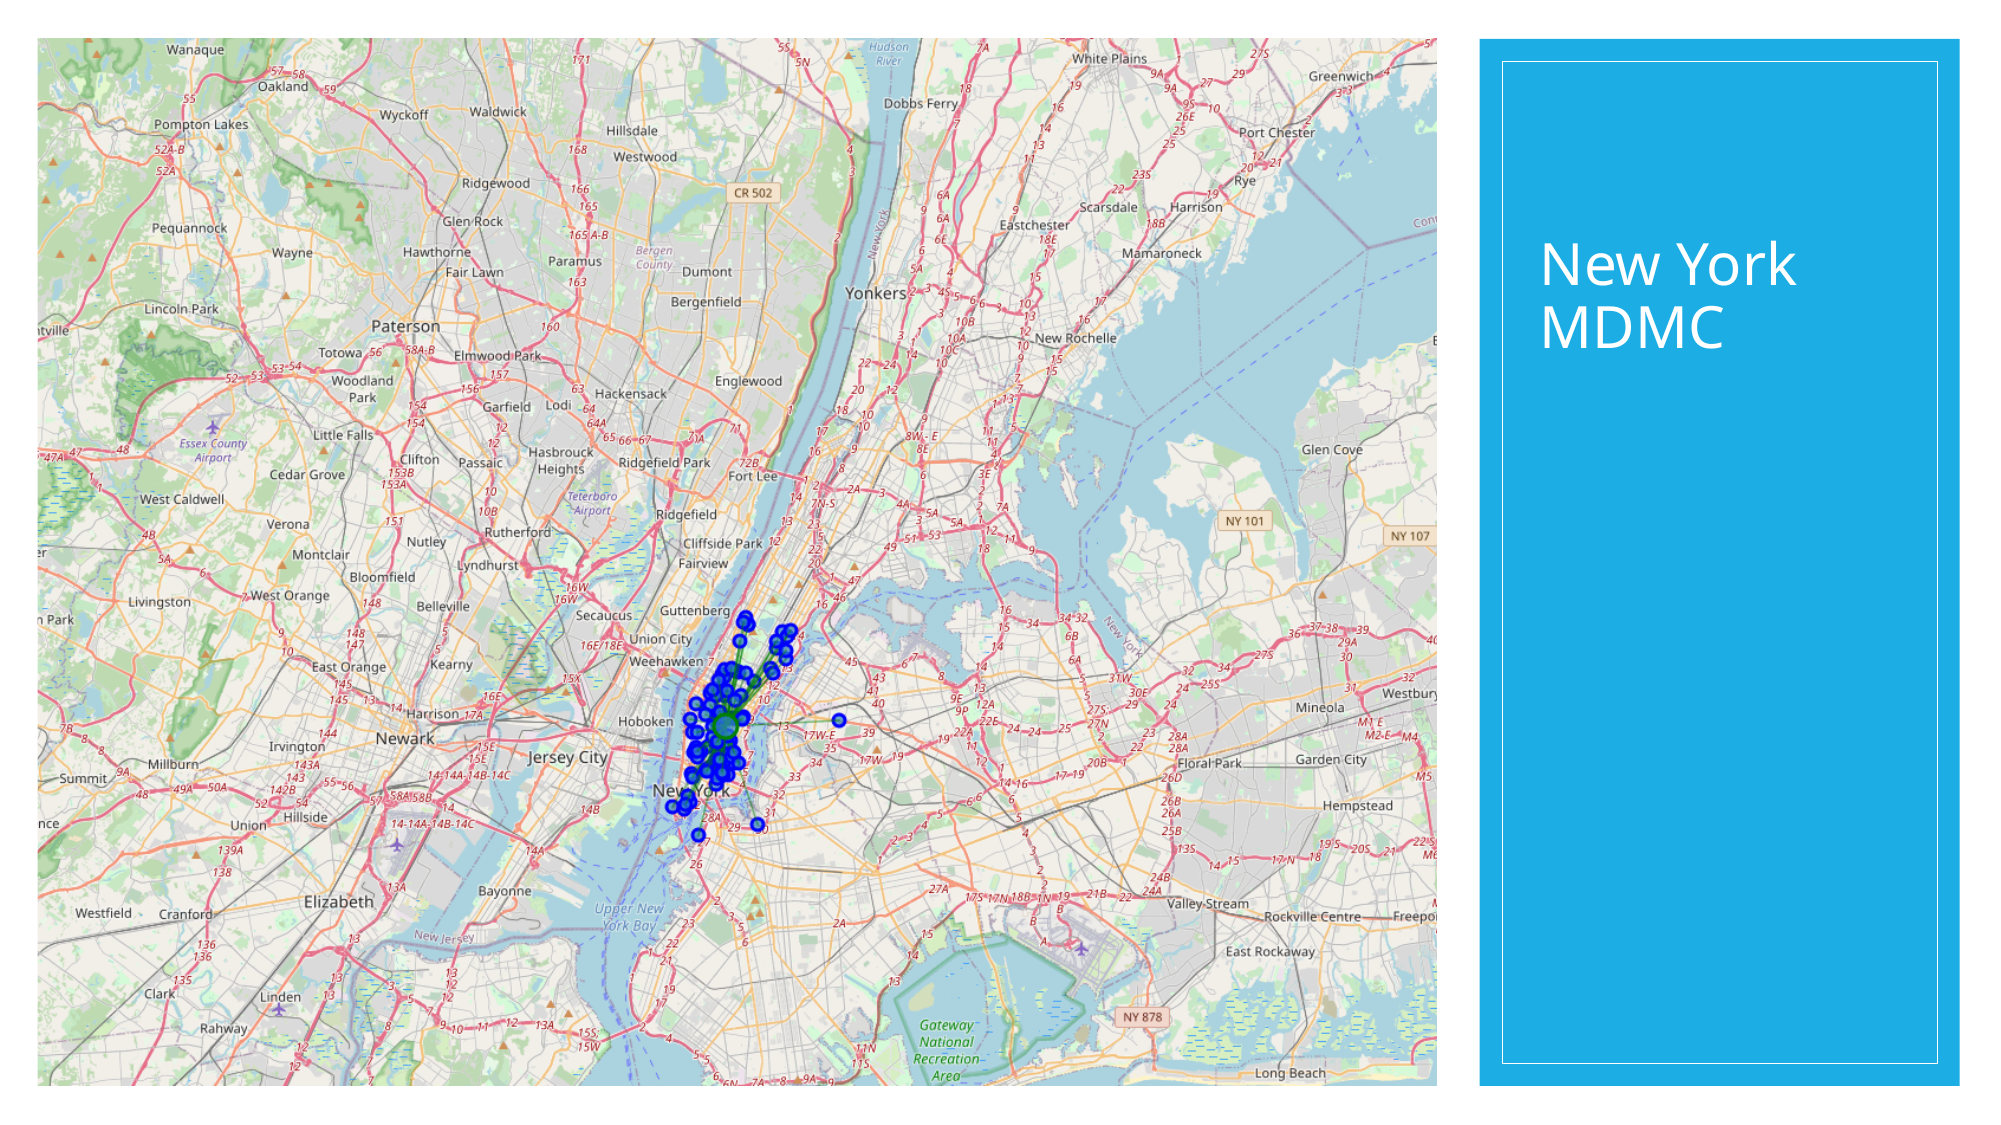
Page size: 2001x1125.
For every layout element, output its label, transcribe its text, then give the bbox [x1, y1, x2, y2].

picture [37, 38, 1437, 1086]
title New York MDMC [1524, 98, 1924, 369]
